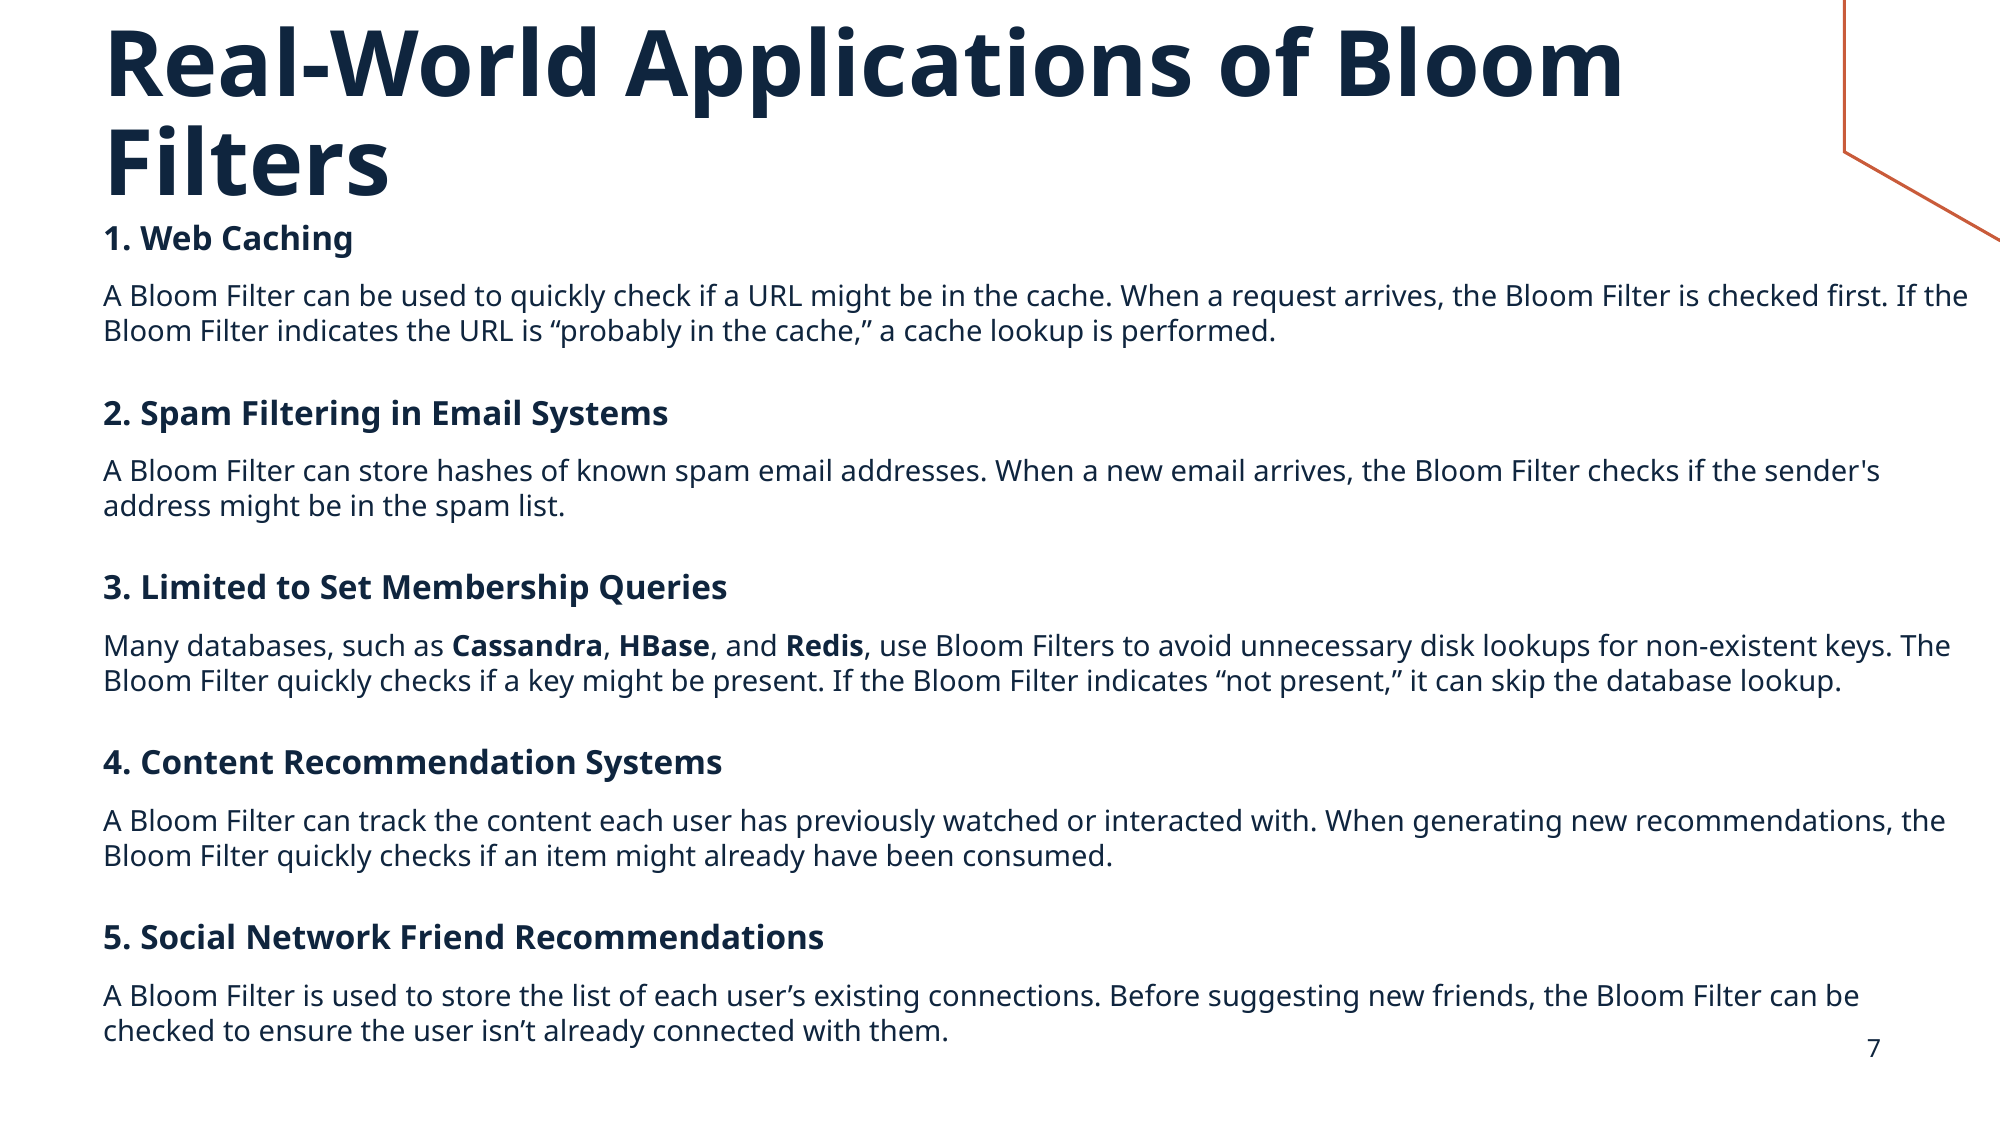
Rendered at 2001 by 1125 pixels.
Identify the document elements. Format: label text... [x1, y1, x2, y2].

text_box [1844, 0, 2000, 241]
title Real-World Applications of Bloom Filters [88, 41, 1762, 191]
list 1. Web Caching A Bloom Filter can be used to quickly check if a URL might be in the cache. When a request arrives, the Bloom Filter is checked first. If the Bloom Filter indicates the URL is “probably in the cache,” a cache lookup is performed. 2. Spam Filtering in Email Systems A Bloom Filter can store hashes of known spam email addresses. When a new email arrives, the Bloom Filter checks if the sender's address might be in the spam list. 3. Limited to Set Membership Queries Many databases, such as Cassandra, HBase, and Redis, use Bloom Filters to avoid unnecessary disk lookups for non-existent keys. The Bloom Filter quickly checks if a key might be present. If the Bloom Filter indicates “not present,” it can skip the database lookup. 4. Content Recommendation Systems A Bloom Filter can track the content each user has previously watched or interacted with. When generating new recommendations, the Bloom Filter quickly checks if an item might already have been consumed. 5. Social Network Friend Recommendations A Bloom Filter is used to store the list of each user’s existing connections. Before suggesting new friends, the Bloom Filter can be checked to ensure the user isn’t already connected with them. [88, 209, 1989, 1084]
